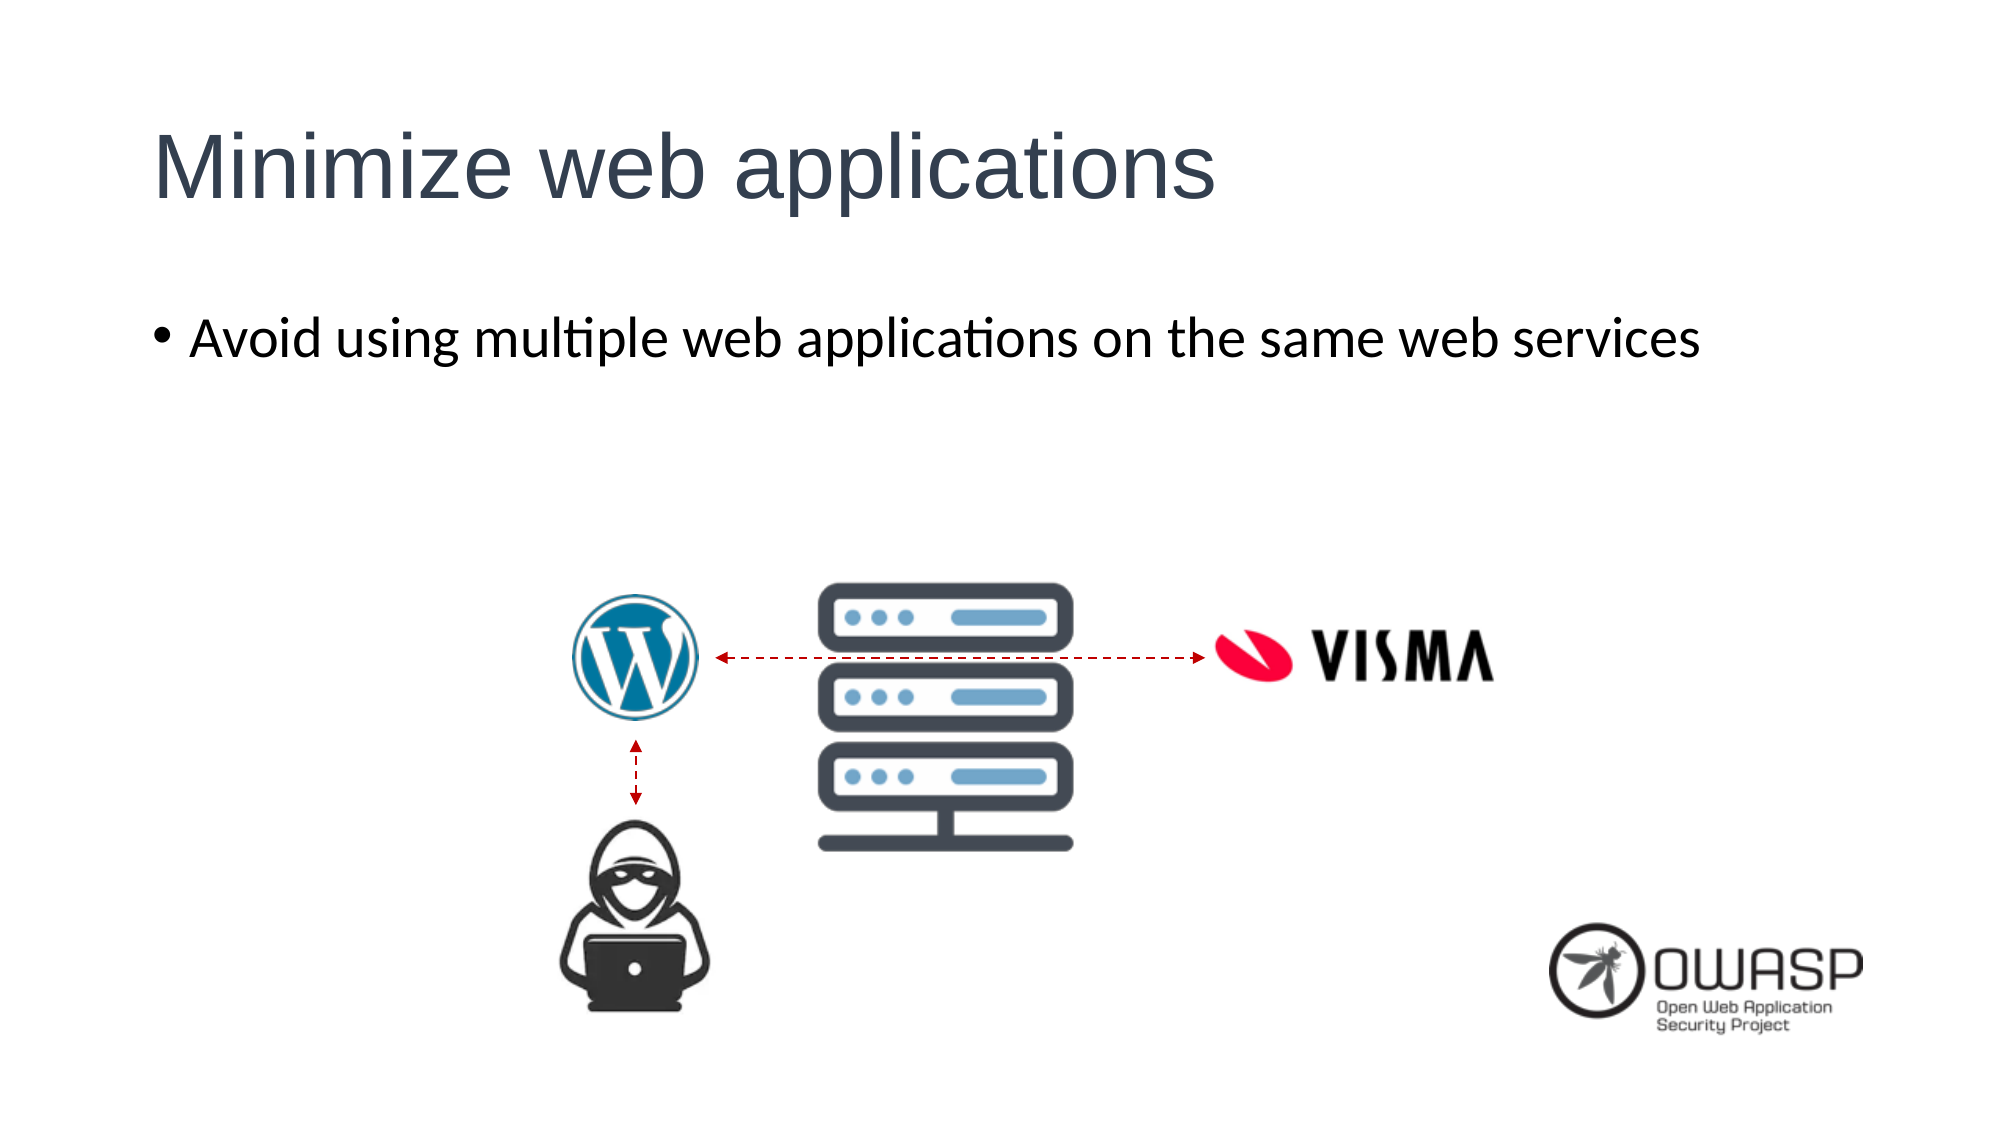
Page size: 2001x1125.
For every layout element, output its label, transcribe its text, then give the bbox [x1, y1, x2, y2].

picture [775, 658, 1116, 894]
picture [546, 809, 726, 1021]
title Minimize web applications [137, 59, 1863, 278]
picture [1549, 893, 1863, 1065]
picture [572, 594, 699, 721]
picture [1205, 506, 1505, 806]
list Avoid using multiple web applications on the same web services [137, 299, 1863, 1014]
picture [775, 554, 1116, 657]
